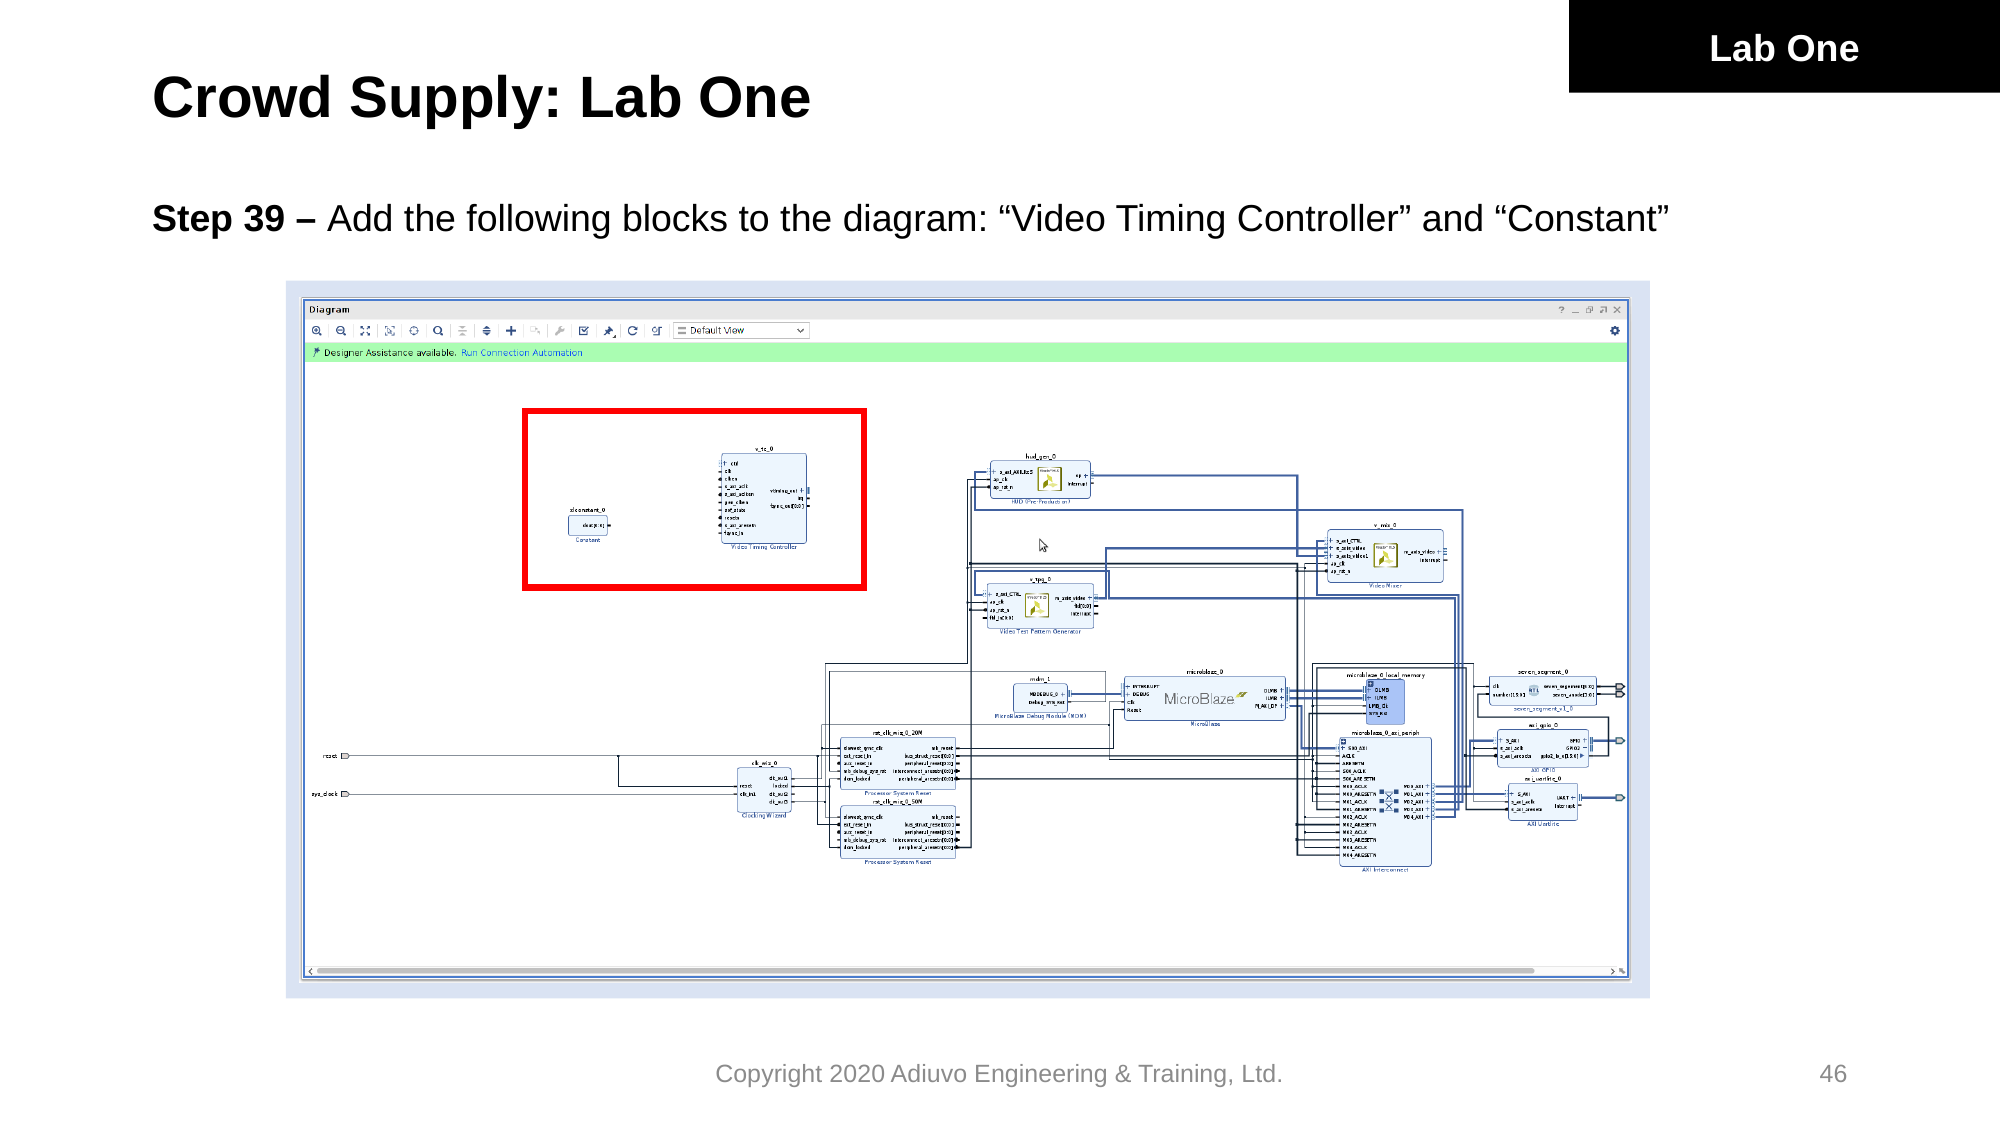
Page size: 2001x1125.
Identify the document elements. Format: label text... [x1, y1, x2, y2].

footer Copyright 2020 Adiuvo Engineering & Training, Ltd. [662, 1042, 1338, 1103]
picture [299, 297, 1632, 983]
text_box [285, 280, 1651, 999]
text_box Step 39 – Add the following blocks to the diagram: “Video Timing Controller” and “Constant” [137, 186, 1863, 247]
slide_number 46 [1412, 1042, 1863, 1103]
text_box Lab One [1568, 0, 2000, 94]
title Crowd Supply: Lab One [137, 59, 1863, 153]
